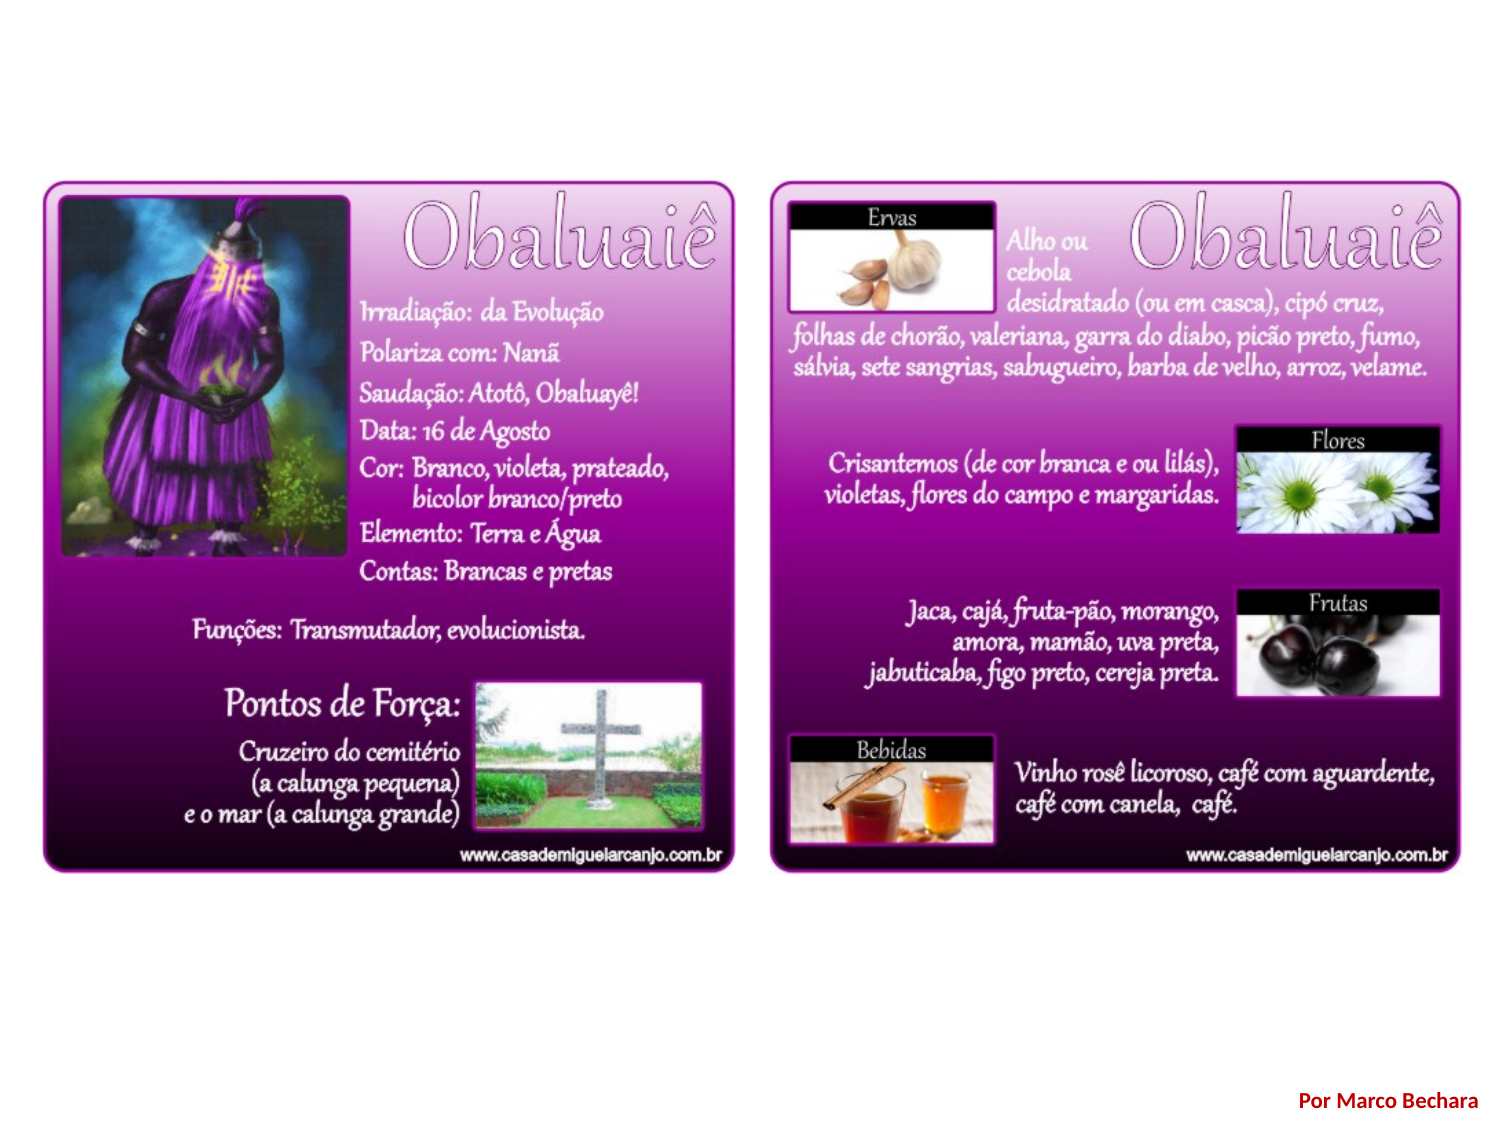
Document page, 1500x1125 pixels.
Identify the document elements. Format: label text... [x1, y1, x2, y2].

text_box Por Marco Bechara [1275, 1078, 1500, 1121]
picture [42, 180, 736, 874]
picture [768, 180, 1462, 874]
